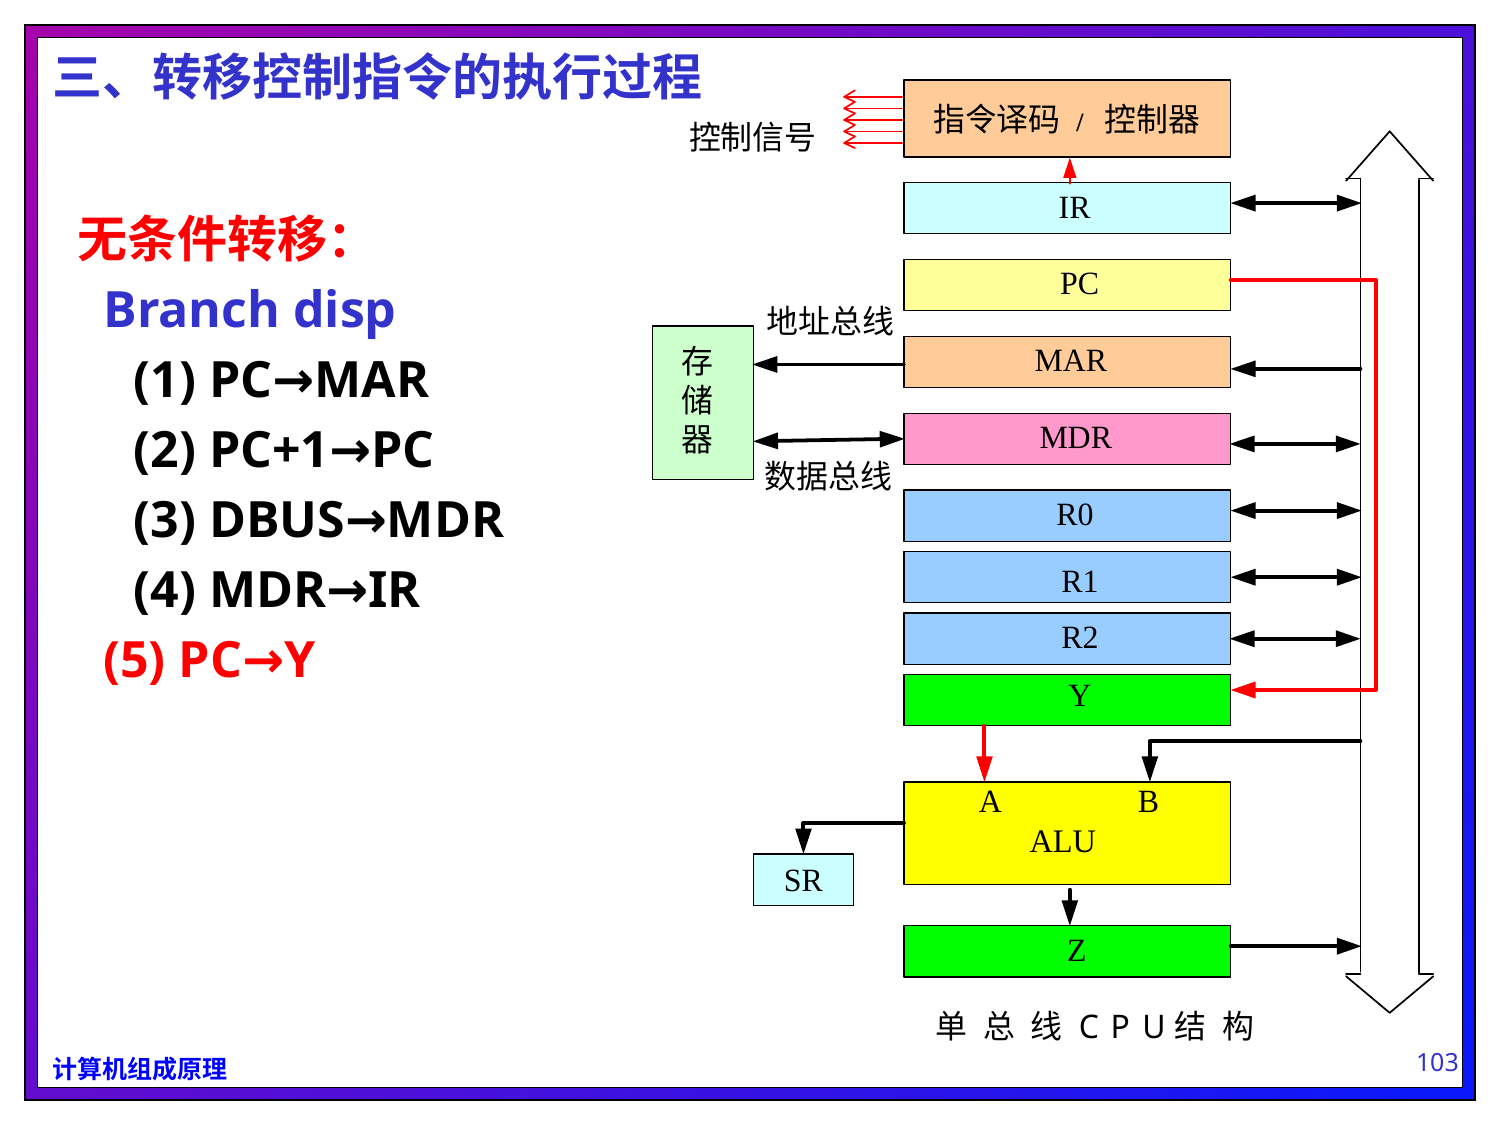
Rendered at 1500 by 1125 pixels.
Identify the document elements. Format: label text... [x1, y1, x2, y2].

list 无条件转移： Branch disp (1) PC→MAR (2) PC+1→PC (3) DBUS→MDR (4) MDR→IR (5) PC→Y [62, 200, 644, 875]
title 三、转移控制指令的执行过程 [37, 0, 1413, 113]
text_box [649, 77, 1437, 1051]
